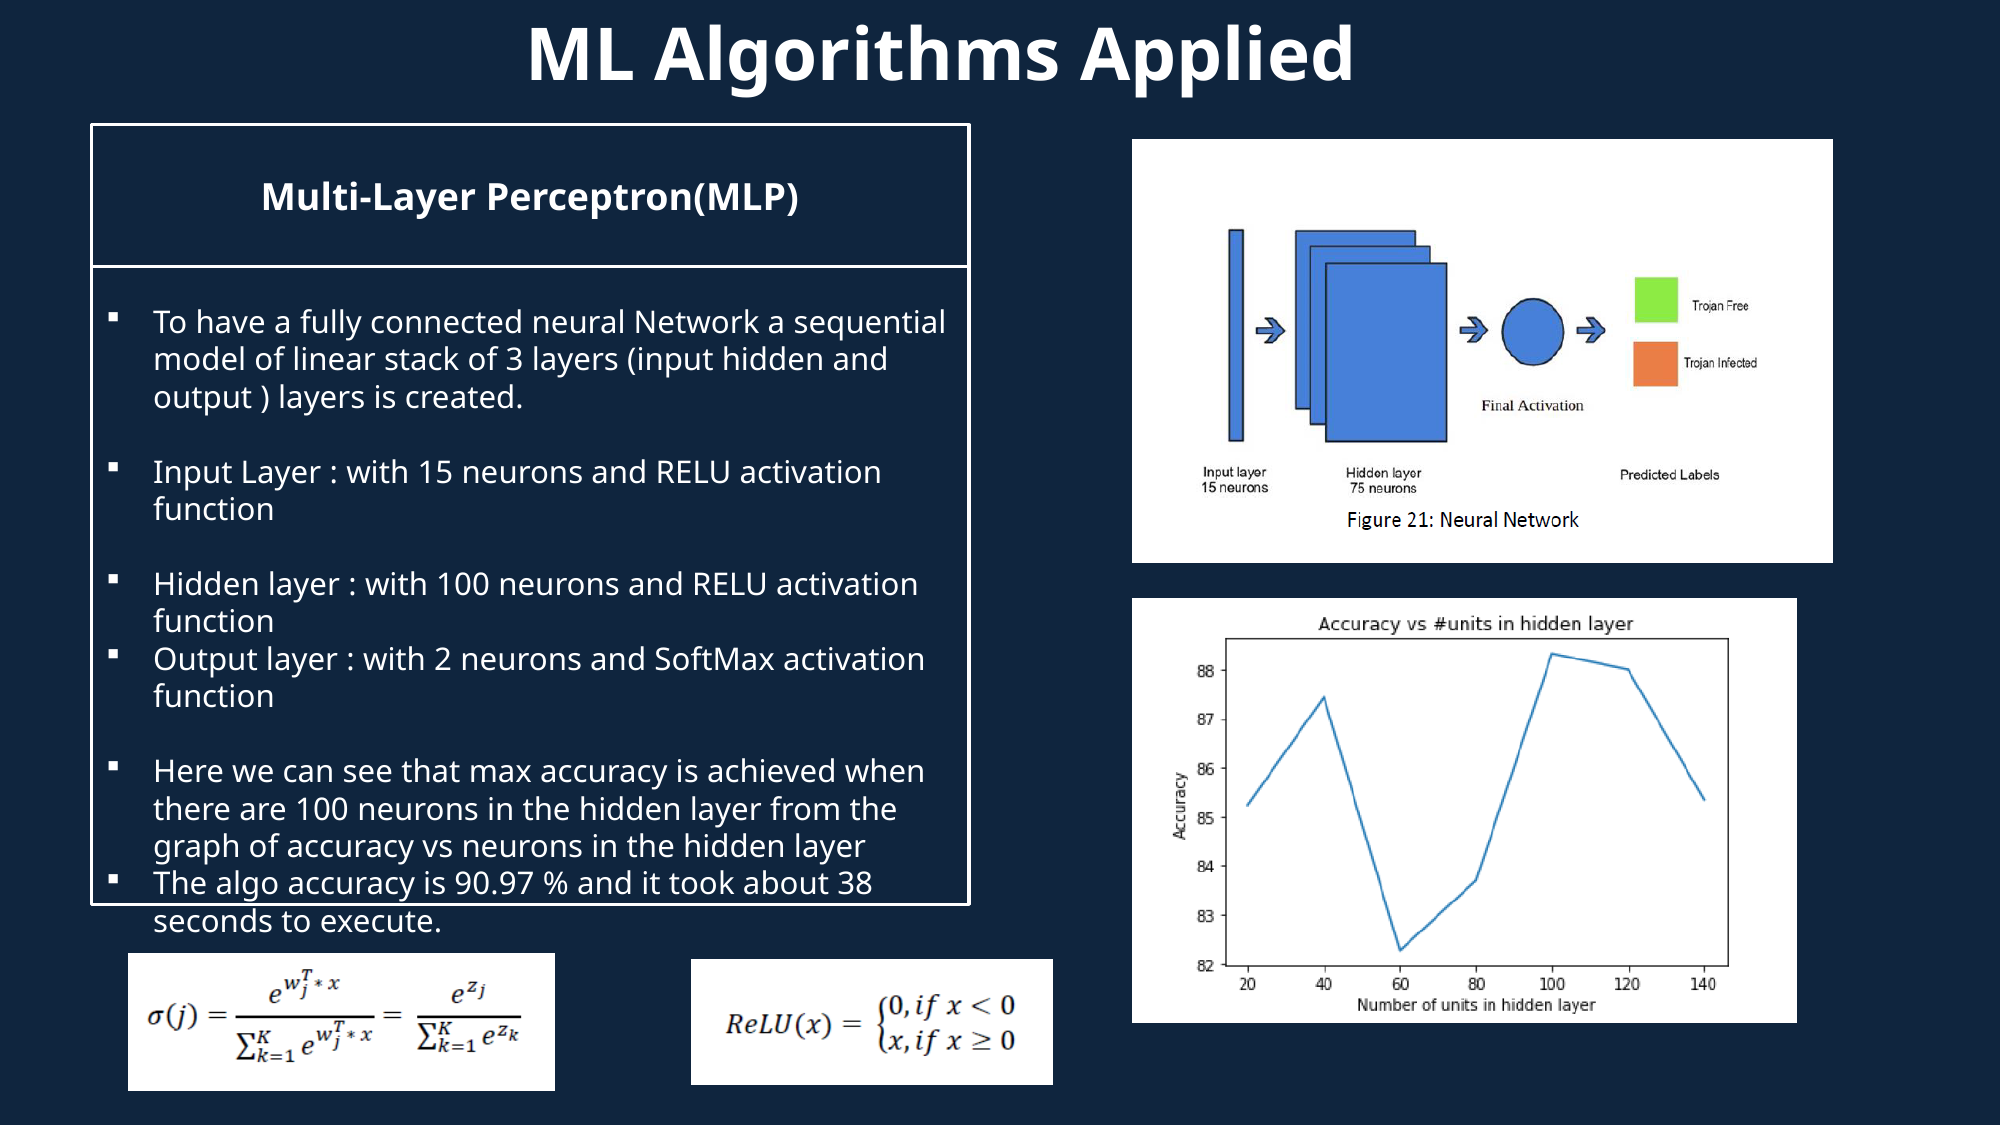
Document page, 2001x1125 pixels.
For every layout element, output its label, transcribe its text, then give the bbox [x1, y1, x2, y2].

picture [1132, 139, 1833, 563]
picture [127, 953, 555, 1092]
list To have a fully connected neural Network a sequential model of linear stack of 3 layers (input hidden and output ) layers is created. Input Layer : with 15 neurons and RELU activation function Hidden layer : with 100 neurons and RELU activation function Output layer : with 2 neurons and SoftMax activation function Here we can see that max accuracy is achieved when there are 100 neurons in the hidden layer from the graph of accuracy vs neurons in the hidden layer The algo accuracy is 90.97 % and it took about 38 seconds to execute. [90, 268, 971, 906]
picture [1132, 598, 1797, 1023]
list Multi-Layer Perceptron(MLP) [90, 123, 971, 268]
picture [691, 959, 1053, 1085]
text_box ML Algorithms Applied [273, 0, 1609, 103]
